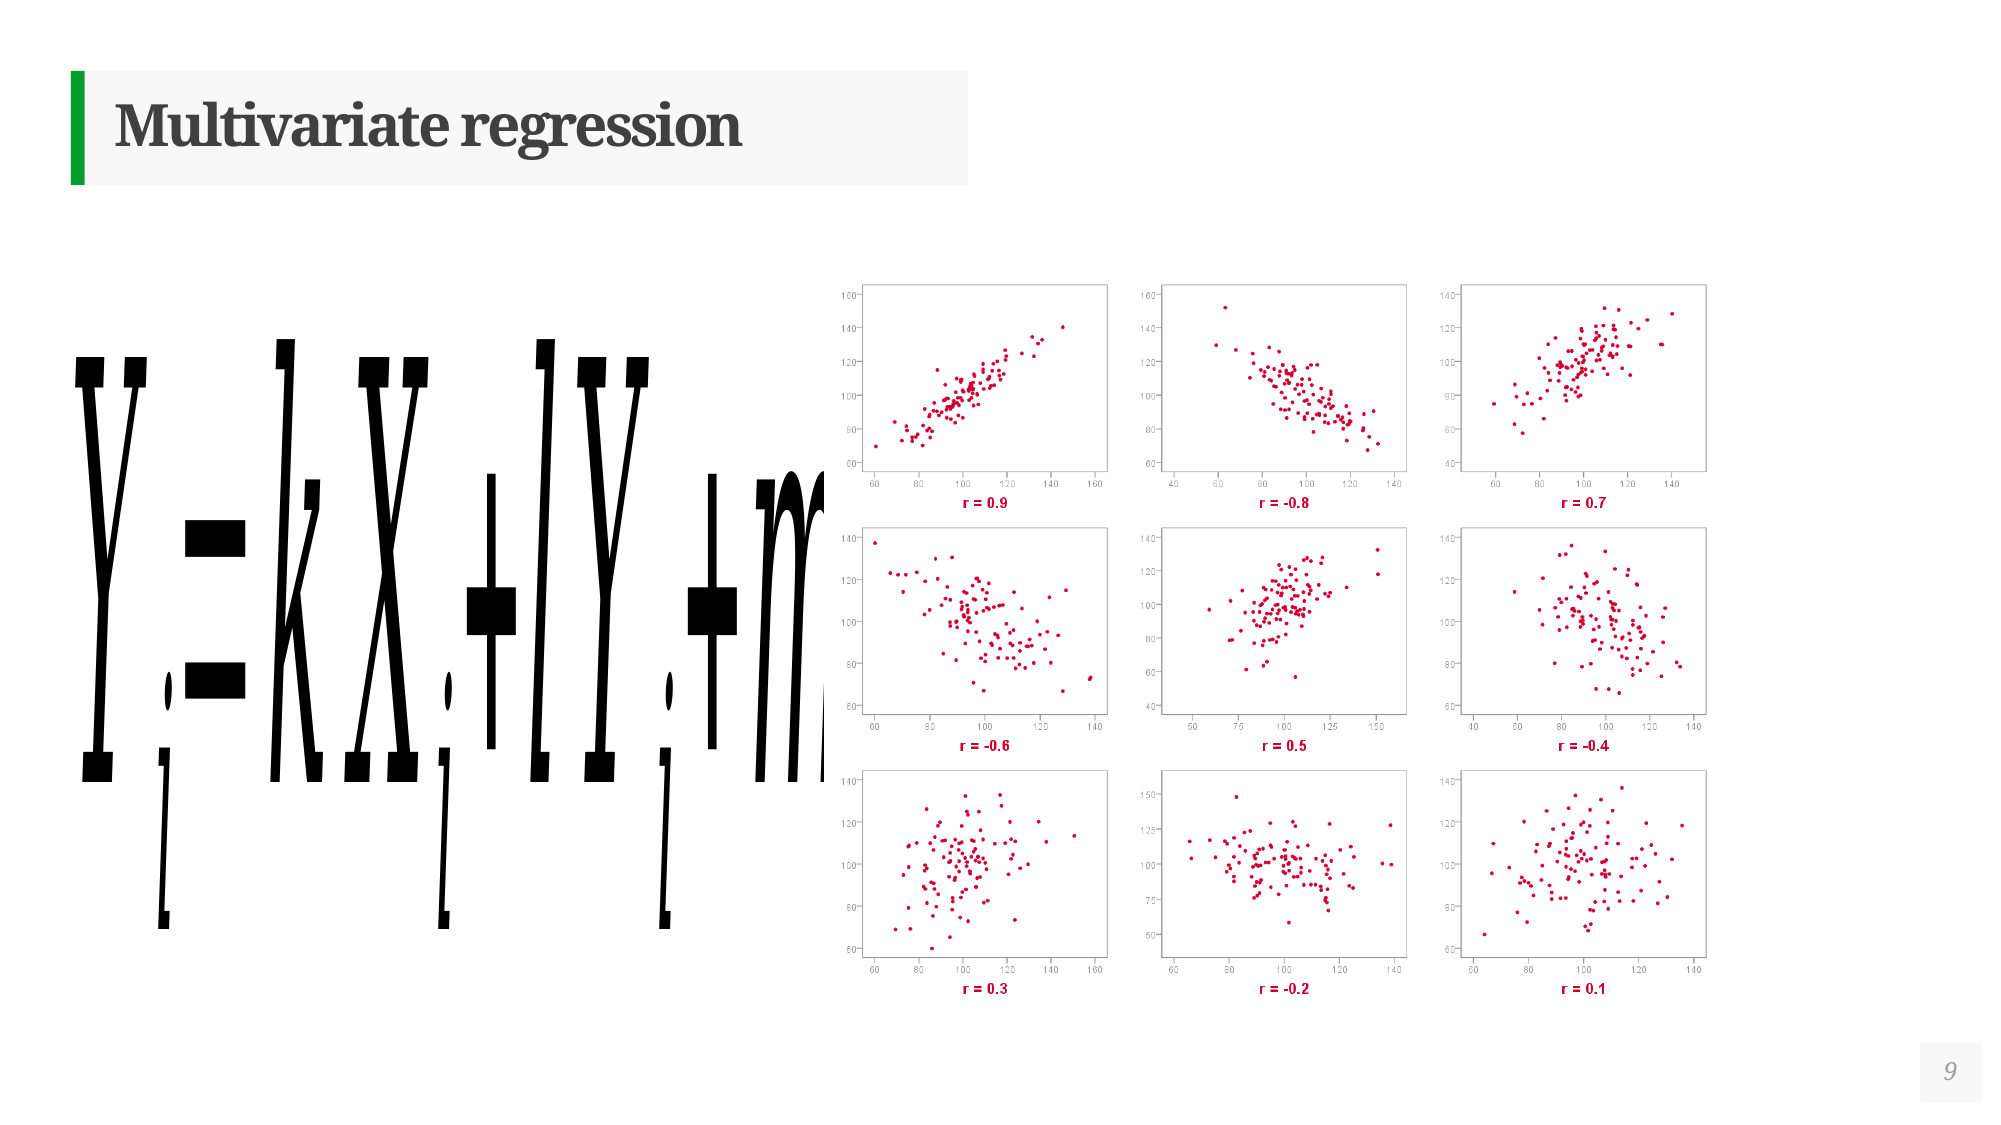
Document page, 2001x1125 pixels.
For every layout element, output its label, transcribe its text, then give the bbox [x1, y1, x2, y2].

picture [824, 271, 1722, 1007]
slide_number 9 [1920, 1042, 1982, 1103]
title Multivariate regression [84, 70, 969, 185]
